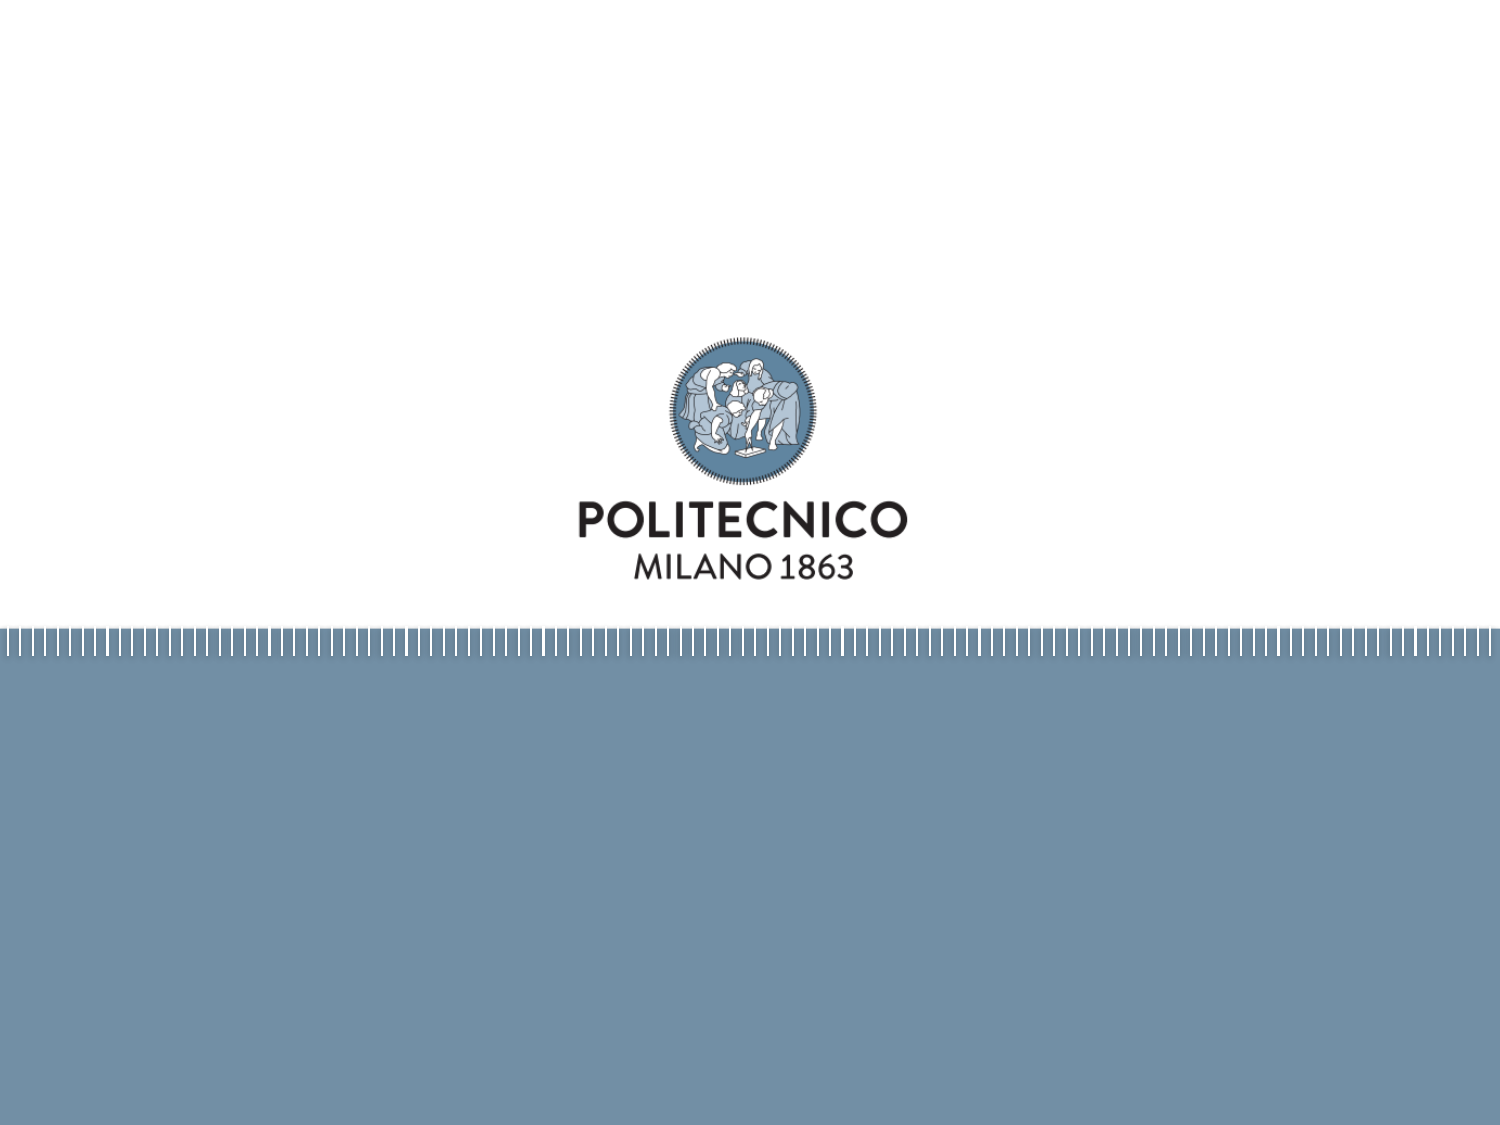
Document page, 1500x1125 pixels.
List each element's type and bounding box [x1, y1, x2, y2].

picture [518, 282, 967, 632]
